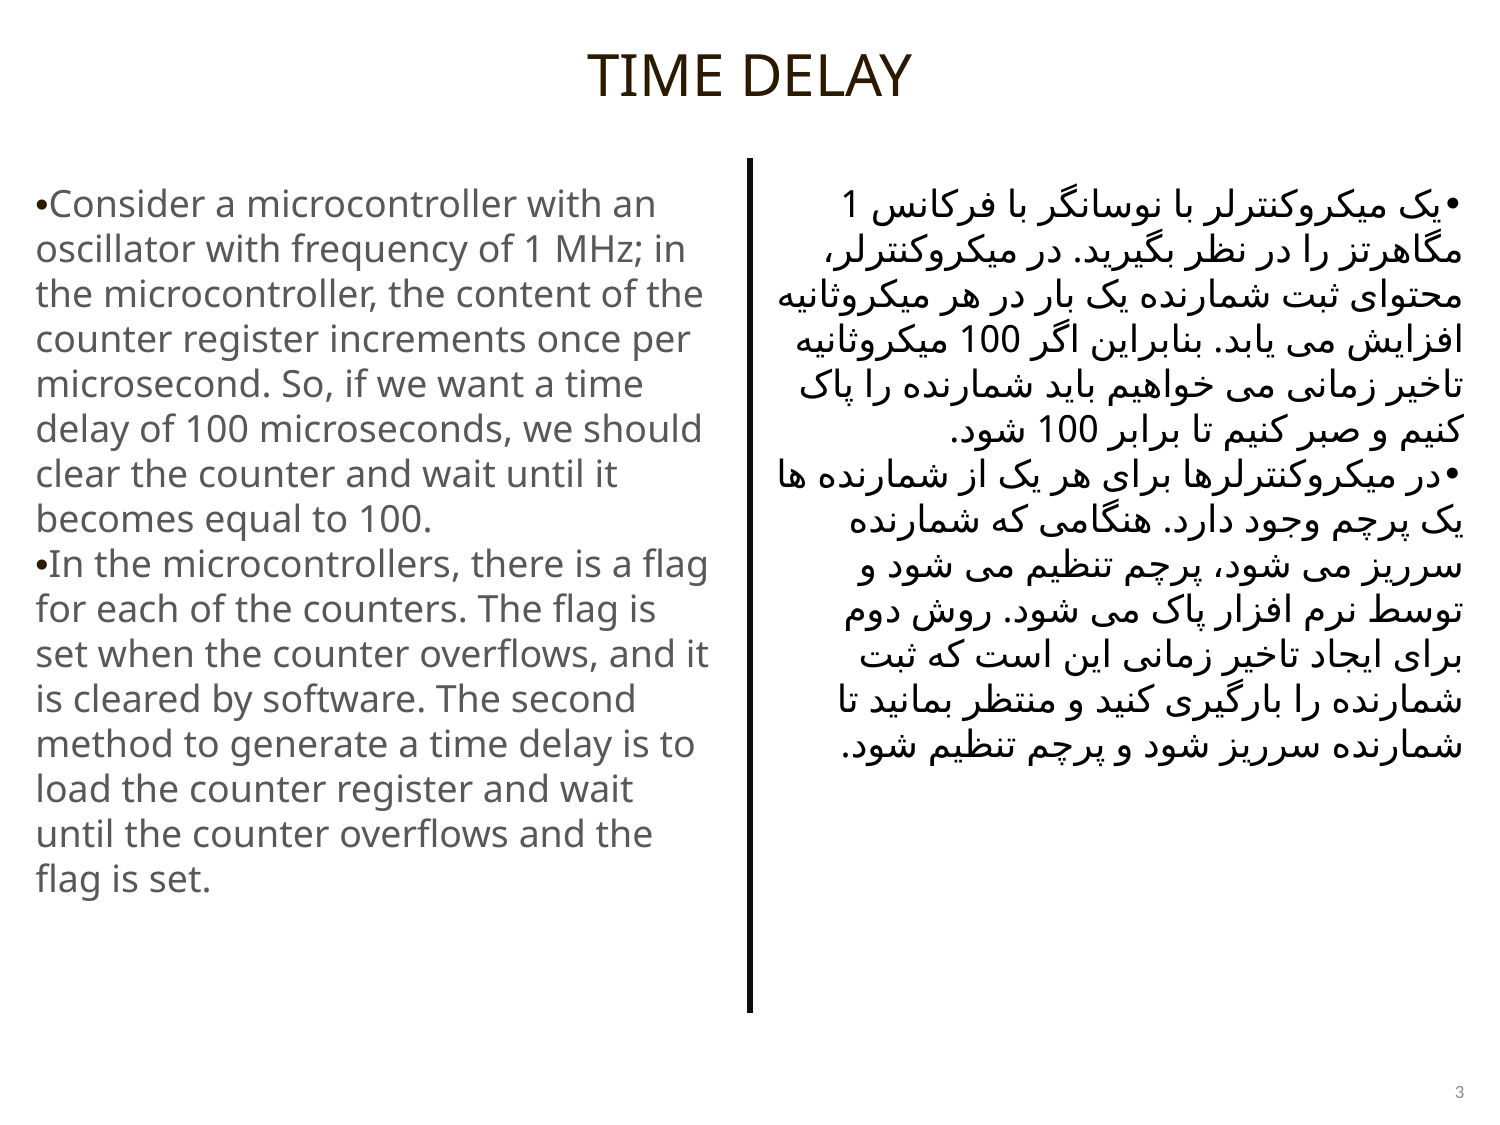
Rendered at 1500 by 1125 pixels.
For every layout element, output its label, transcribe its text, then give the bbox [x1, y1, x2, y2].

text_box TIME DELAY [374, 30, 1125, 116]
text_box •Consider a microcontroller with an oscillator with frequency of 1 MHz; in the microcontroller, the content of the counter register increments once per microsecond. So, if we want a time delay of 100 microseconds, we should clear the counter and wait until it becomes equal to 100. •In the microcontrollers, there is a flag for each of the counters. The flag is set when the counter overflows, and it is cleared by software. The second method to generate a time delay is to load the counter register and wait until the counter overflows and the flag is set. [20, 172, 727, 908]
text_box •یک میکروکنترلر با نوسانگر با فرکانس 1 مگاهرتز را در نظر بگیرید. در میکروکنترلر، محتوای ثبت شمارنده یک بار در هر میکروثانیه افزایش می یابد. بنابراین اگر 100 میکروثانیه تاخیر زمانی می خواهیم باید شمارنده را پاک کنیم و صبر کنیم تا برابر 100 شود. •در میکروکنترلرها برای هر یک از شمارنده ها یک پرچم وجود دارد. هنگامی که شمارنده سرریز می شود، پرچم تنظیم می شود و توسط نرم افزار پاک می شود. روش دوم برای ایجاد تاخیر زمانی این است که ثبت شمارنده را بارگیری کنید و منتظر بمانید تا شمارنده سرریز شود و پرچم تنظیم شود. [753, 172, 1480, 773]
